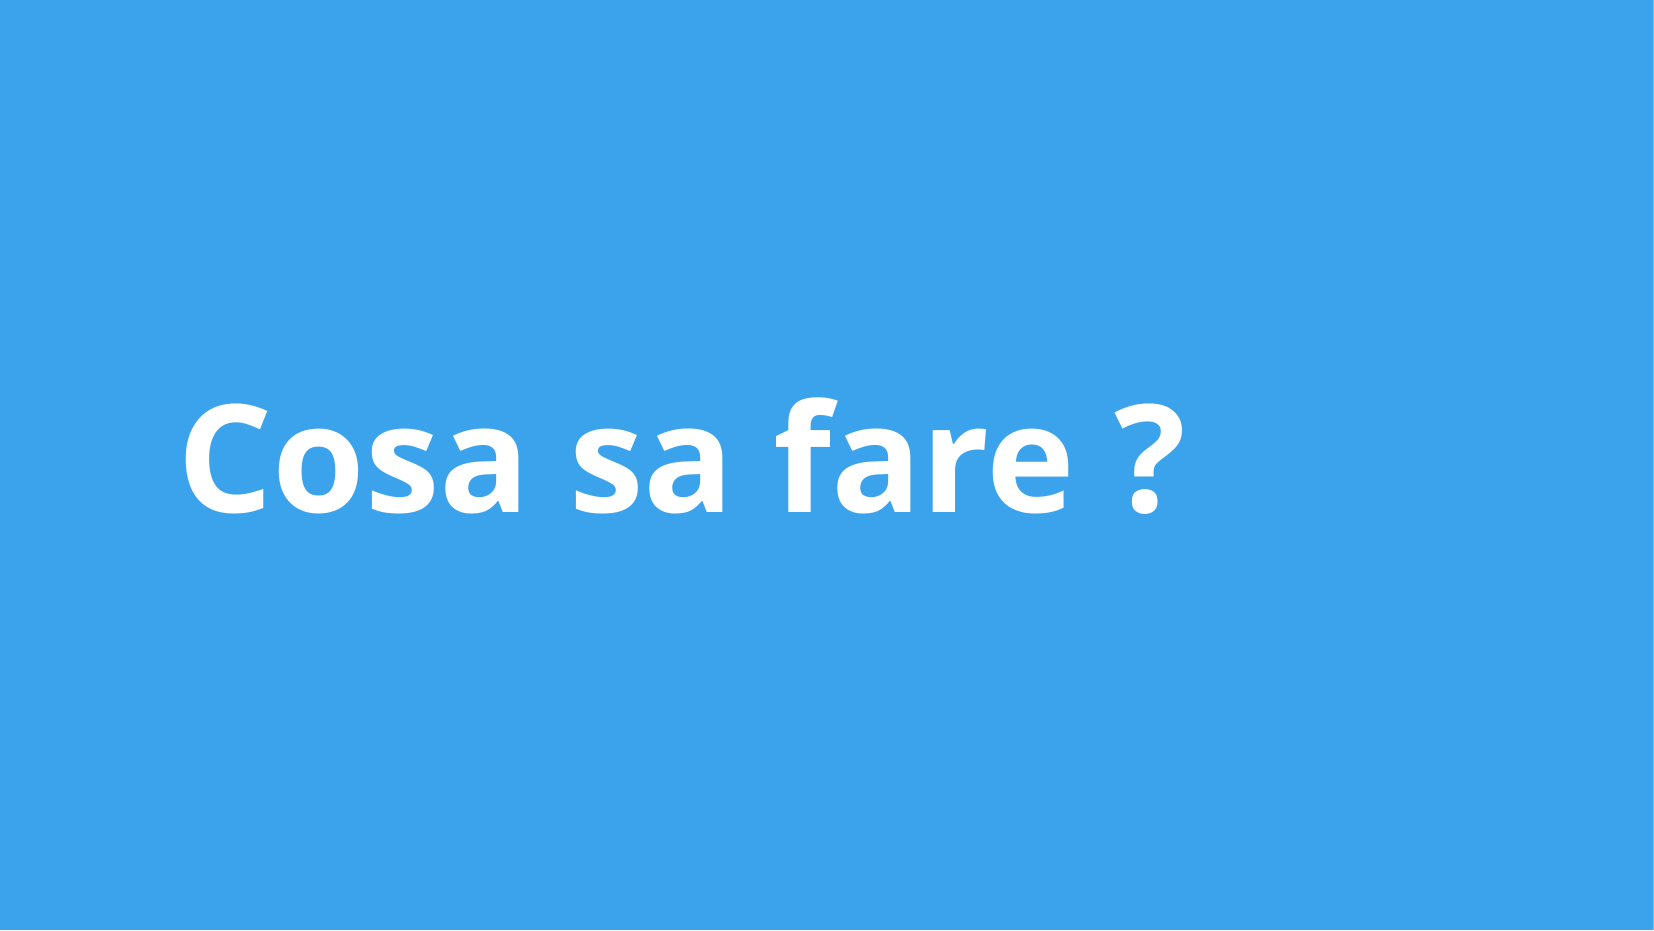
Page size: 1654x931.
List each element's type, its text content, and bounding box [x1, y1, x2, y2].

subtitle Cosa sa fare ? [177, 147, 1476, 757]
